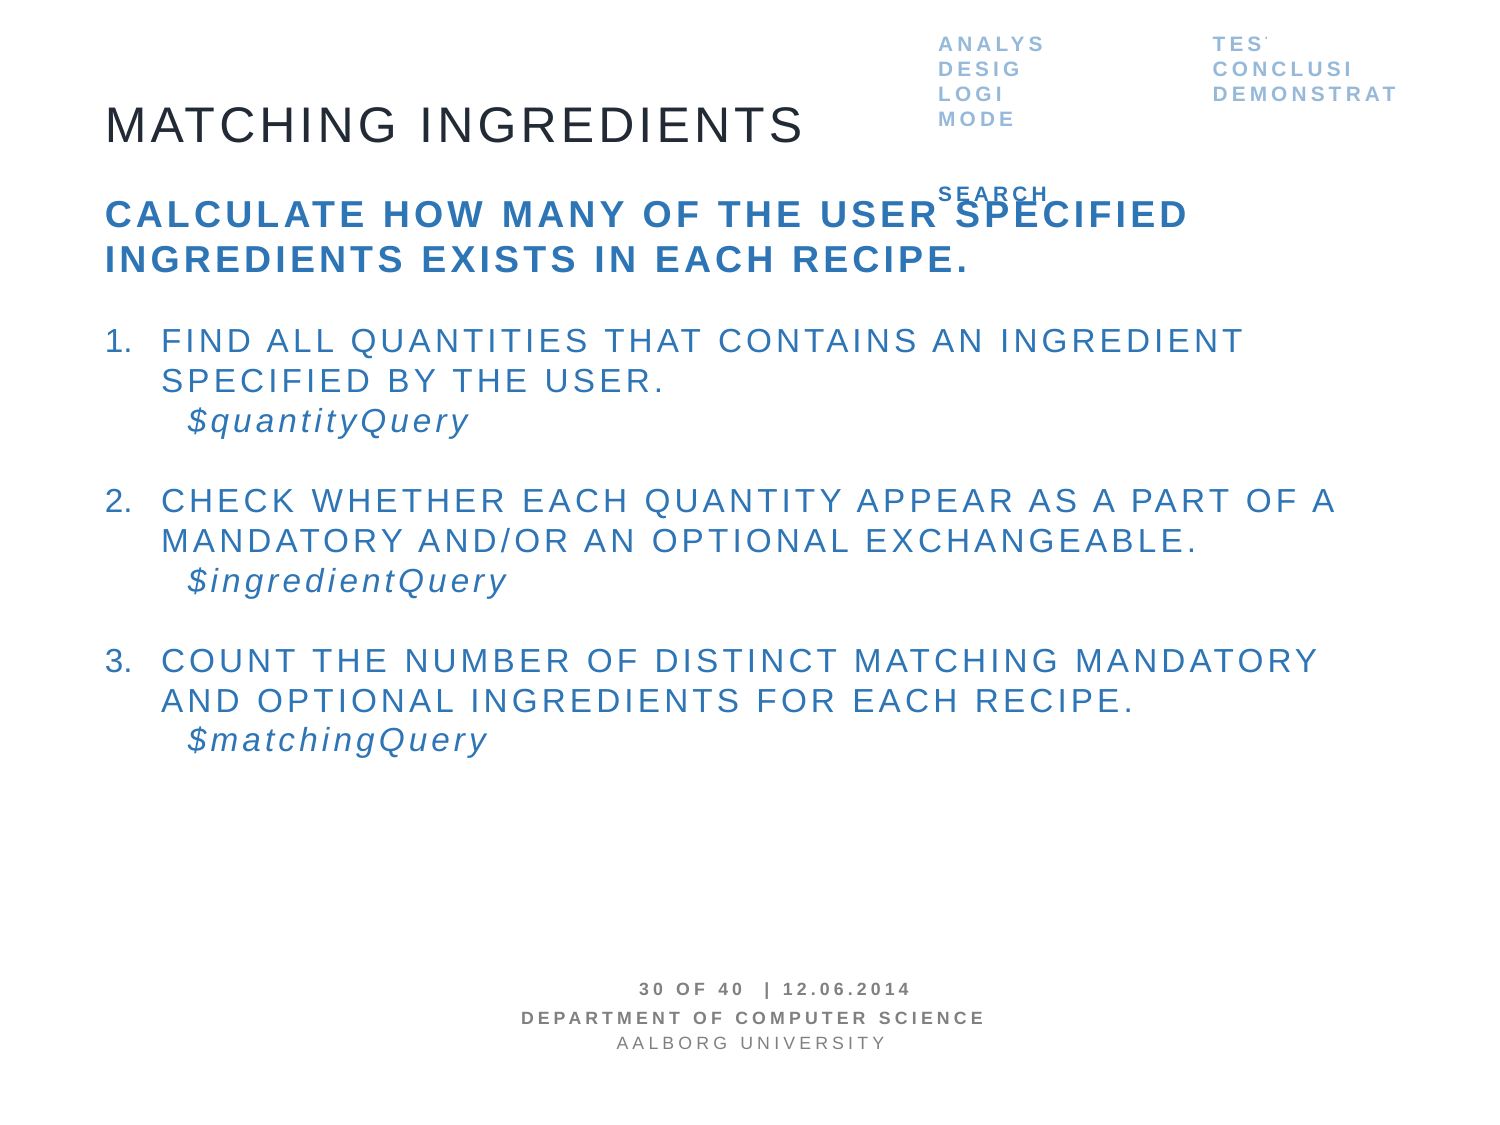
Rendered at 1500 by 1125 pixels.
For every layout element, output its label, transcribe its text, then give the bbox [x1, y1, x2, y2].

text_box Matching ingredients [102, 92, 921, 153]
text_box analysis design login model search test conclusion demonstration [921, 22, 1500, 234]
text_box 30 OF 40 | 12.06.2014 [416, 976, 1130, 1000]
text_box Department of computer science AALBORG UNIVERSITy [449, 1006, 1055, 1056]
text_box Calculate how many of the user specified ingredients exists in each recipe. Find all quantities that contains an ingredient specified by the user. $quantityQuery Check Whether each quantity appear as a part of a mandatory and/or an optional exchangeable. $ingredientQuery Count the number of distinct matching mandatory and optional ingredients for each recipe. $matchingQuery [102, 189, 1348, 858]
